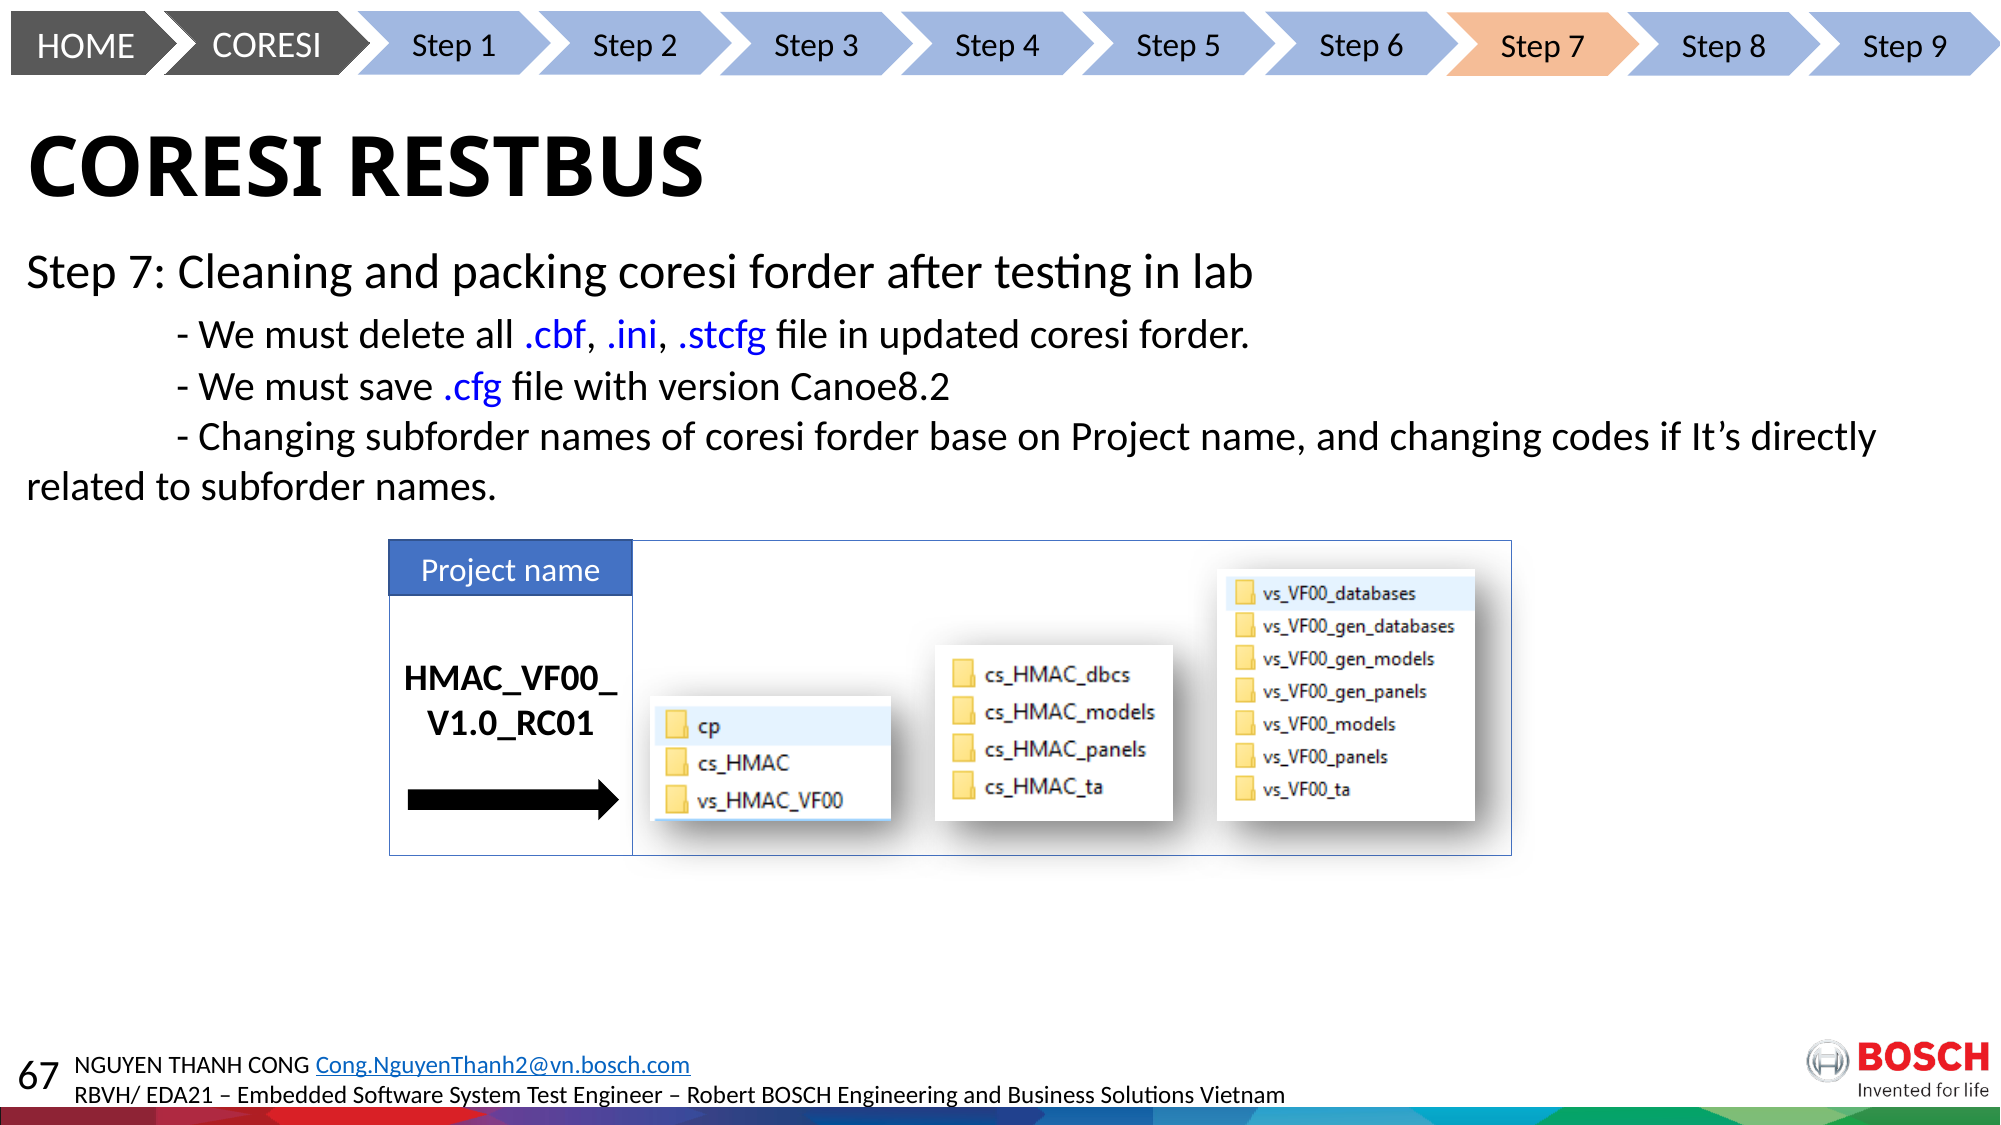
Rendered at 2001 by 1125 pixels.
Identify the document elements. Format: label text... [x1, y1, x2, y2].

picture [650, 696, 891, 821]
text_box Step 1 [357, 11, 551, 75]
title CORESI RESTBUS [11, 84, 855, 222]
text_box Step 6 [1265, 11, 1459, 76]
text_box Step 3 [719, 11, 914, 76]
text_box Step 7 [1446, 12, 1640, 76]
text_box CORESI [164, 11, 370, 75]
text_box Step 4 [900, 11, 1095, 76]
text_box Step 7: Cleaning and packing coresi forder after testing in lab - We must delete all .cbf, .ini, .stcfg file in updated coresi forder. - We must save .cfg file with version Canoe8.2 - Changing subforder names of coresi forder base on Project name, and changing codes if It’s directly related to subforder names. [11, 231, 2000, 516]
text_box Step 5 [1082, 11, 1276, 76]
text_box Project name [388, 539, 633, 596]
text_box Step 9 [1808, 12, 2000, 76]
text_box Step 8 [1627, 12, 1821, 76]
picture [0, 1017, 2000, 1125]
text_box Step 2 [538, 11, 732, 75]
picture [1217, 569, 1475, 821]
text_box [632, 540, 1512, 856]
text_box HMAC_VF00_V1.0_RC01 [389, 596, 632, 856]
text_box HOME [11, 11, 177, 75]
picture [935, 645, 1173, 821]
text_box [407, 779, 620, 821]
